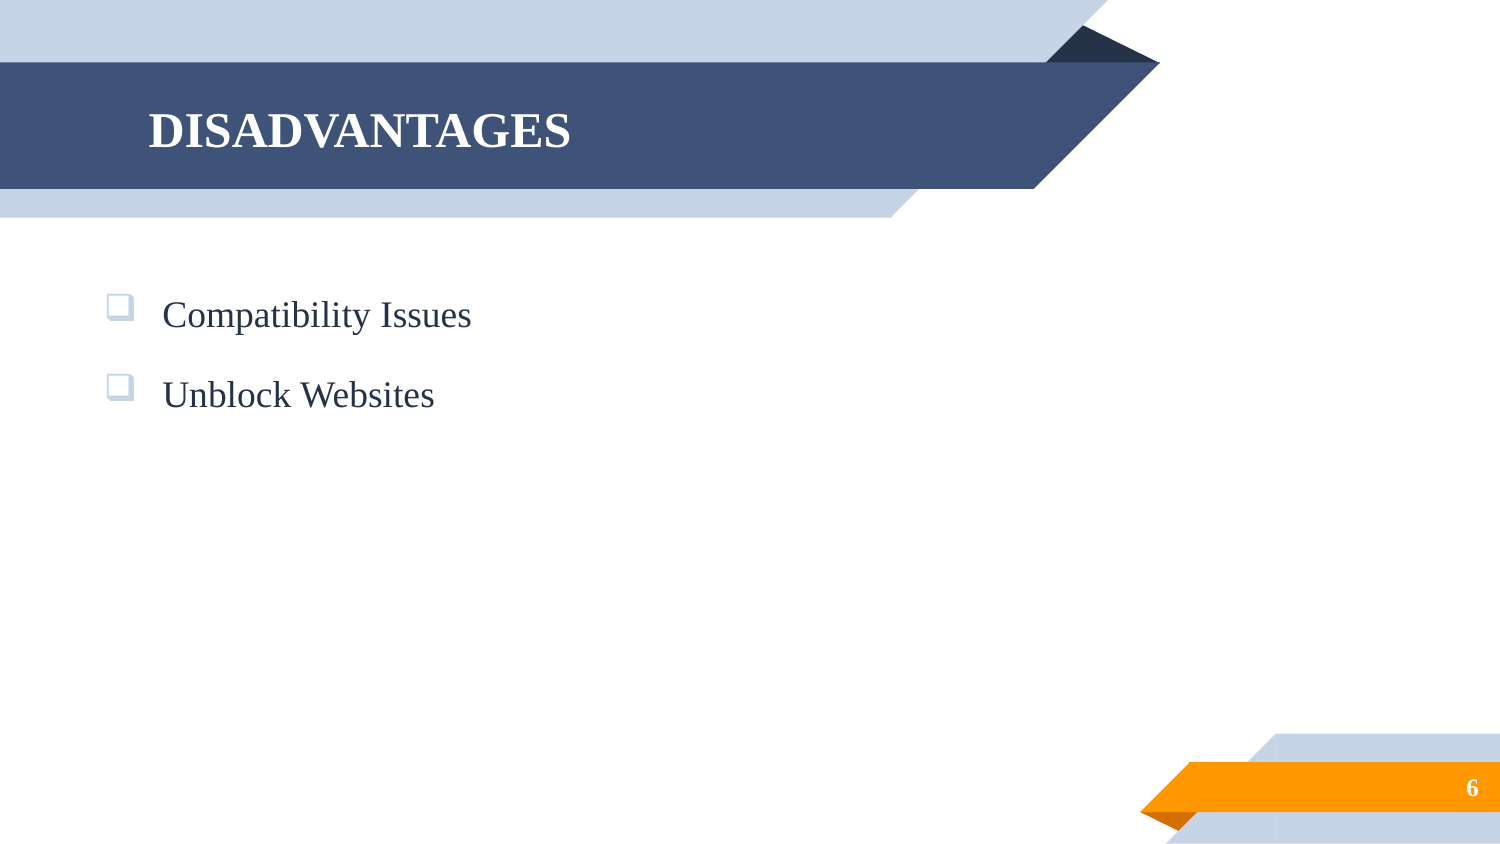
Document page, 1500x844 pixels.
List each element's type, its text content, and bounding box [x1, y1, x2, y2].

list Compatibility Issues Unblock Websites [72, 252, 1369, 727]
slide_number 6 [1249, 760, 1494, 813]
title DISADVANTAGES [133, 64, 997, 190]
